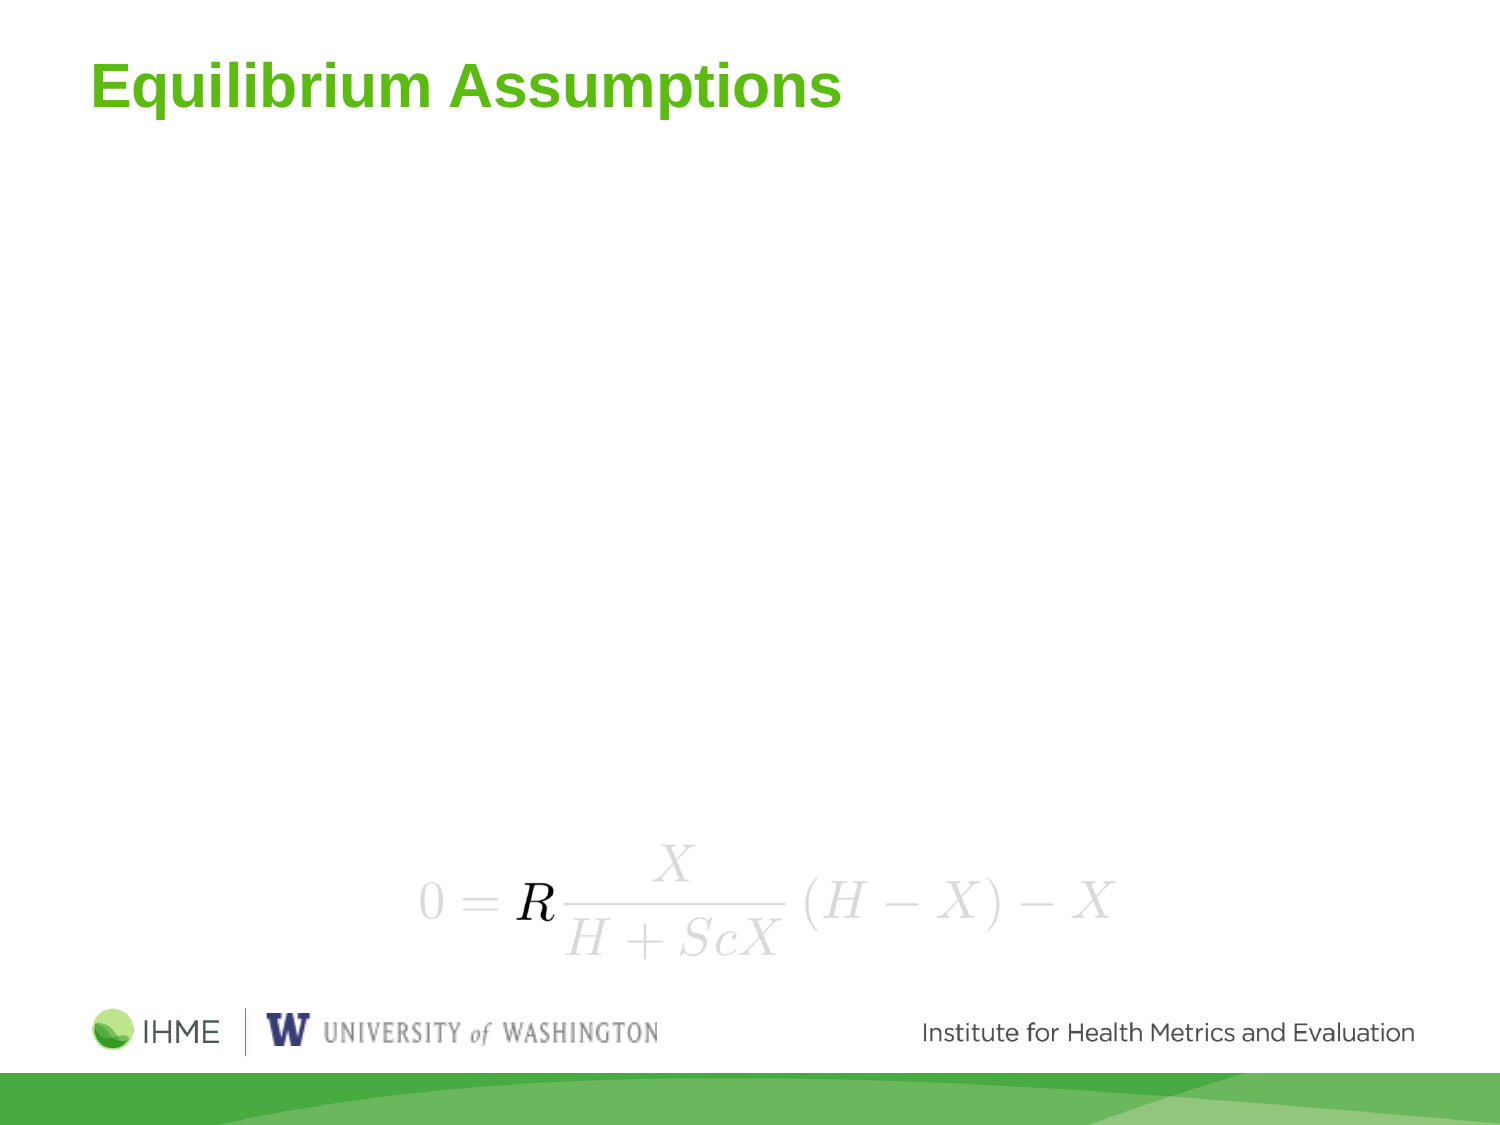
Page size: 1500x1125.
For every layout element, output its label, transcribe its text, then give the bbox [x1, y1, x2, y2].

picture [915, 1015, 1420, 1047]
title Equilibrium Assumptions [75, 37, 1419, 128]
picture [92, 1008, 219, 1050]
picture [0, 1073, 1500, 1125]
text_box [403, 820, 1128, 976]
